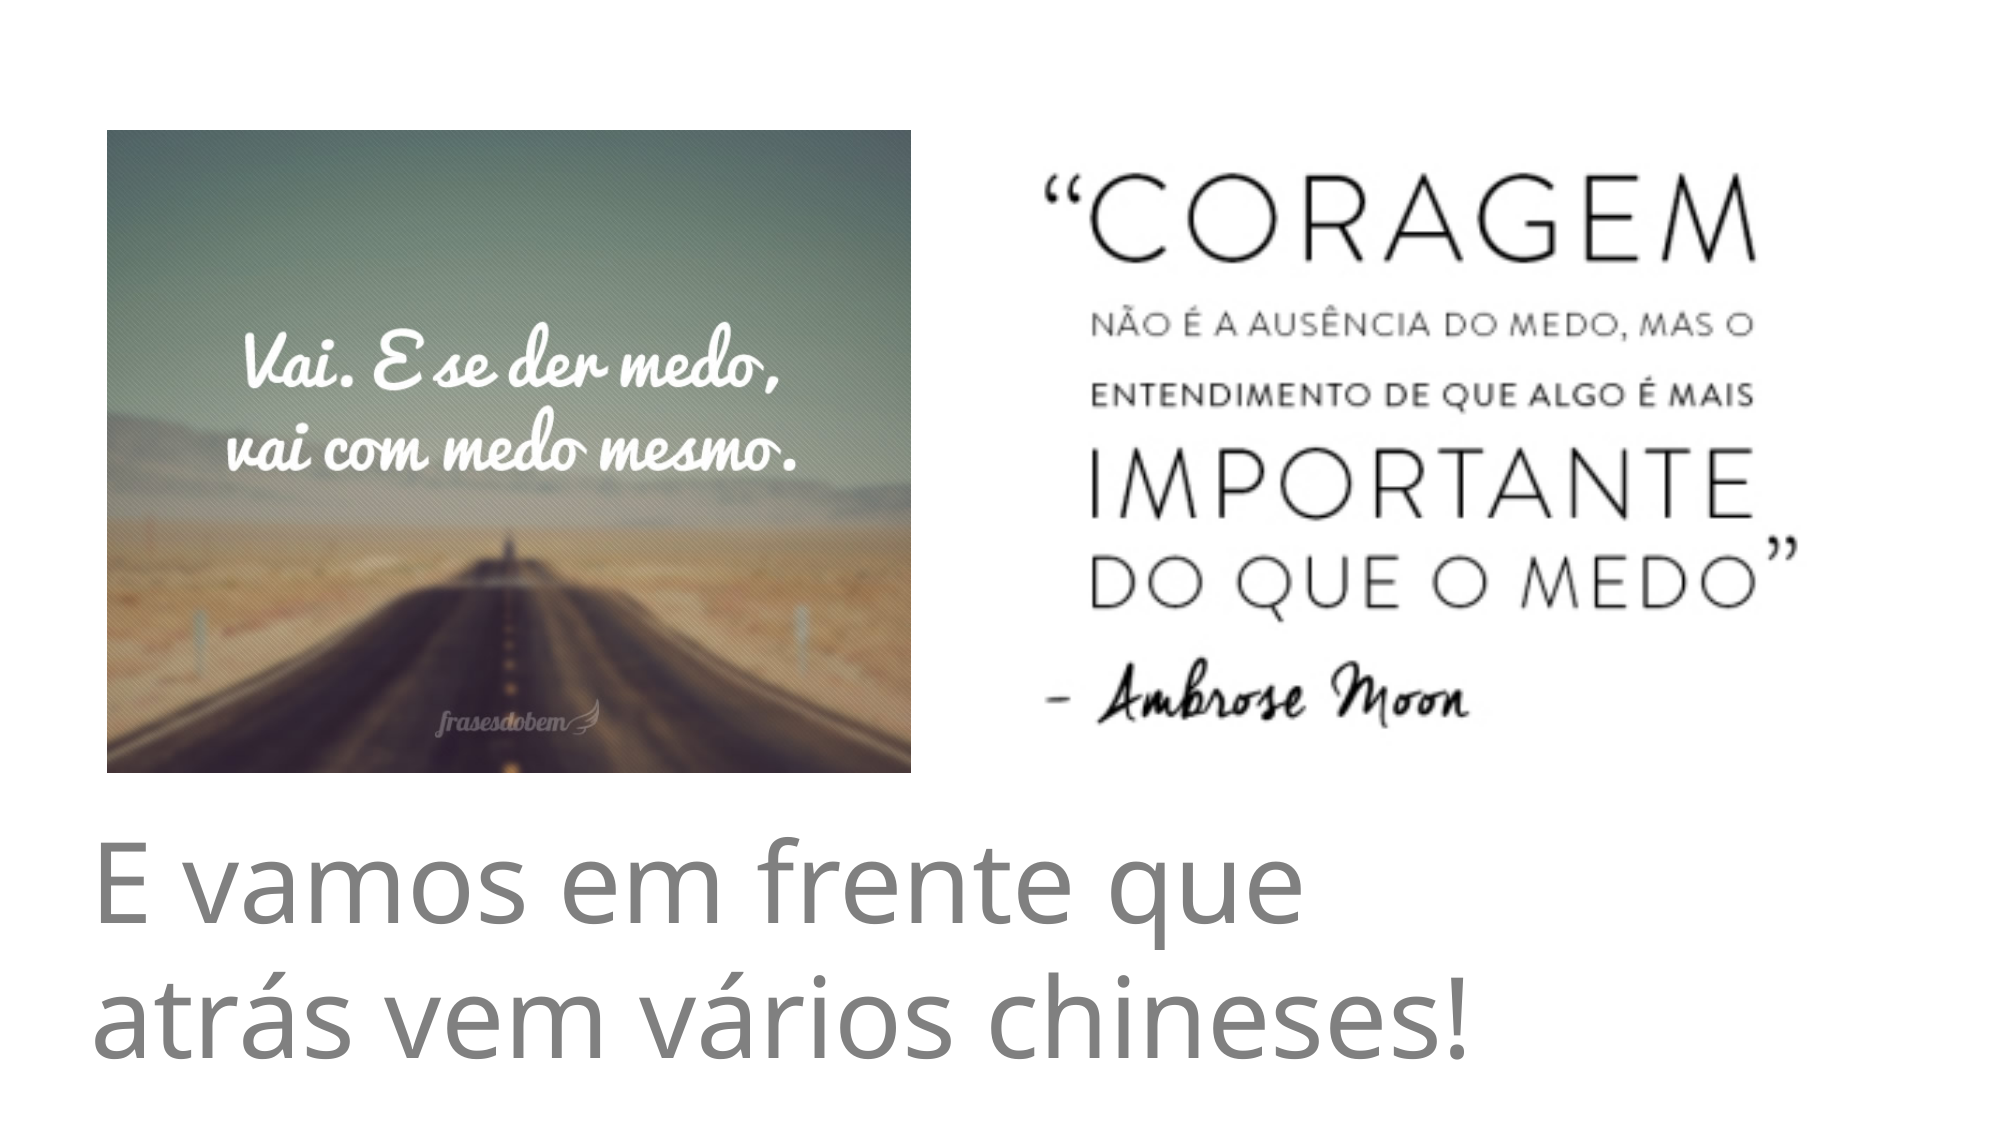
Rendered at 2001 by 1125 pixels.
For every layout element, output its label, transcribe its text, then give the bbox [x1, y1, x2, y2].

picture [1043, 31, 1885, 872]
text_box E vamos em frente que atrás vem vários chineses! [75, 803, 1598, 996]
picture [107, 130, 911, 773]
